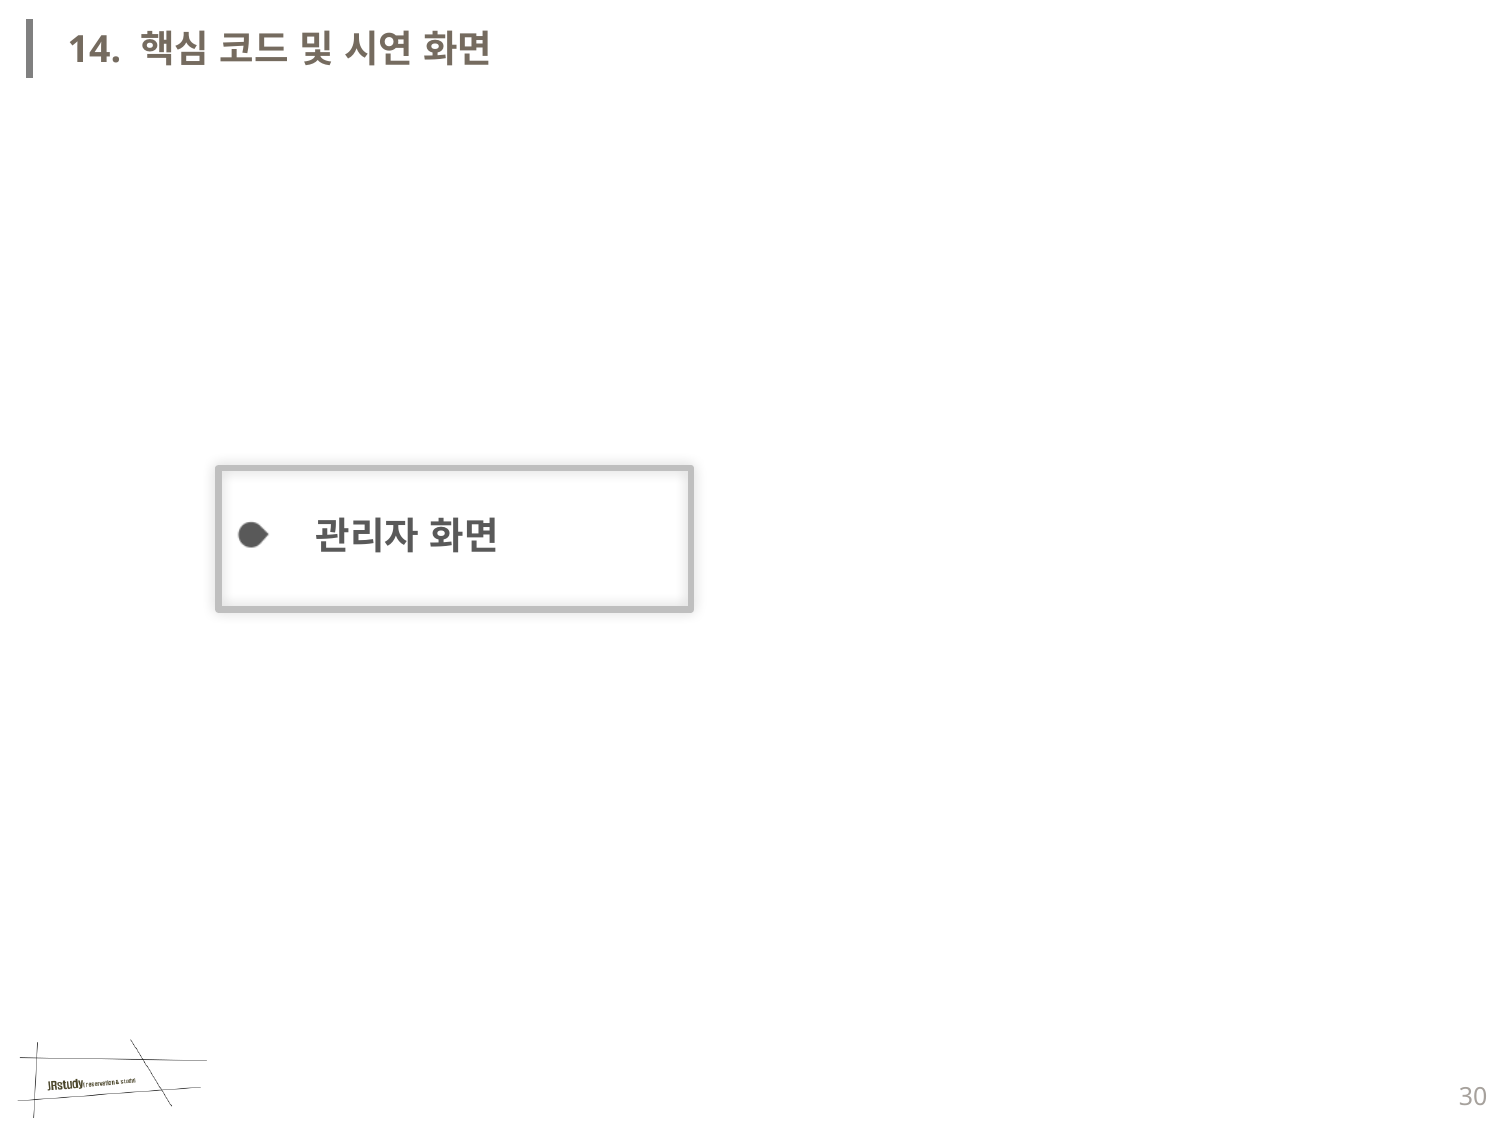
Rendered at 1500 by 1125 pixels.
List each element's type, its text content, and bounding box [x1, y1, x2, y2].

picture [17, 1039, 207, 1118]
text_box [216, 466, 693, 612]
text_box 14. 핵심 코드 및 시연 화면 [53, 17, 951, 78]
picture [229, 517, 275, 554]
slide_number 30 [1152, 1067, 1500, 1125]
